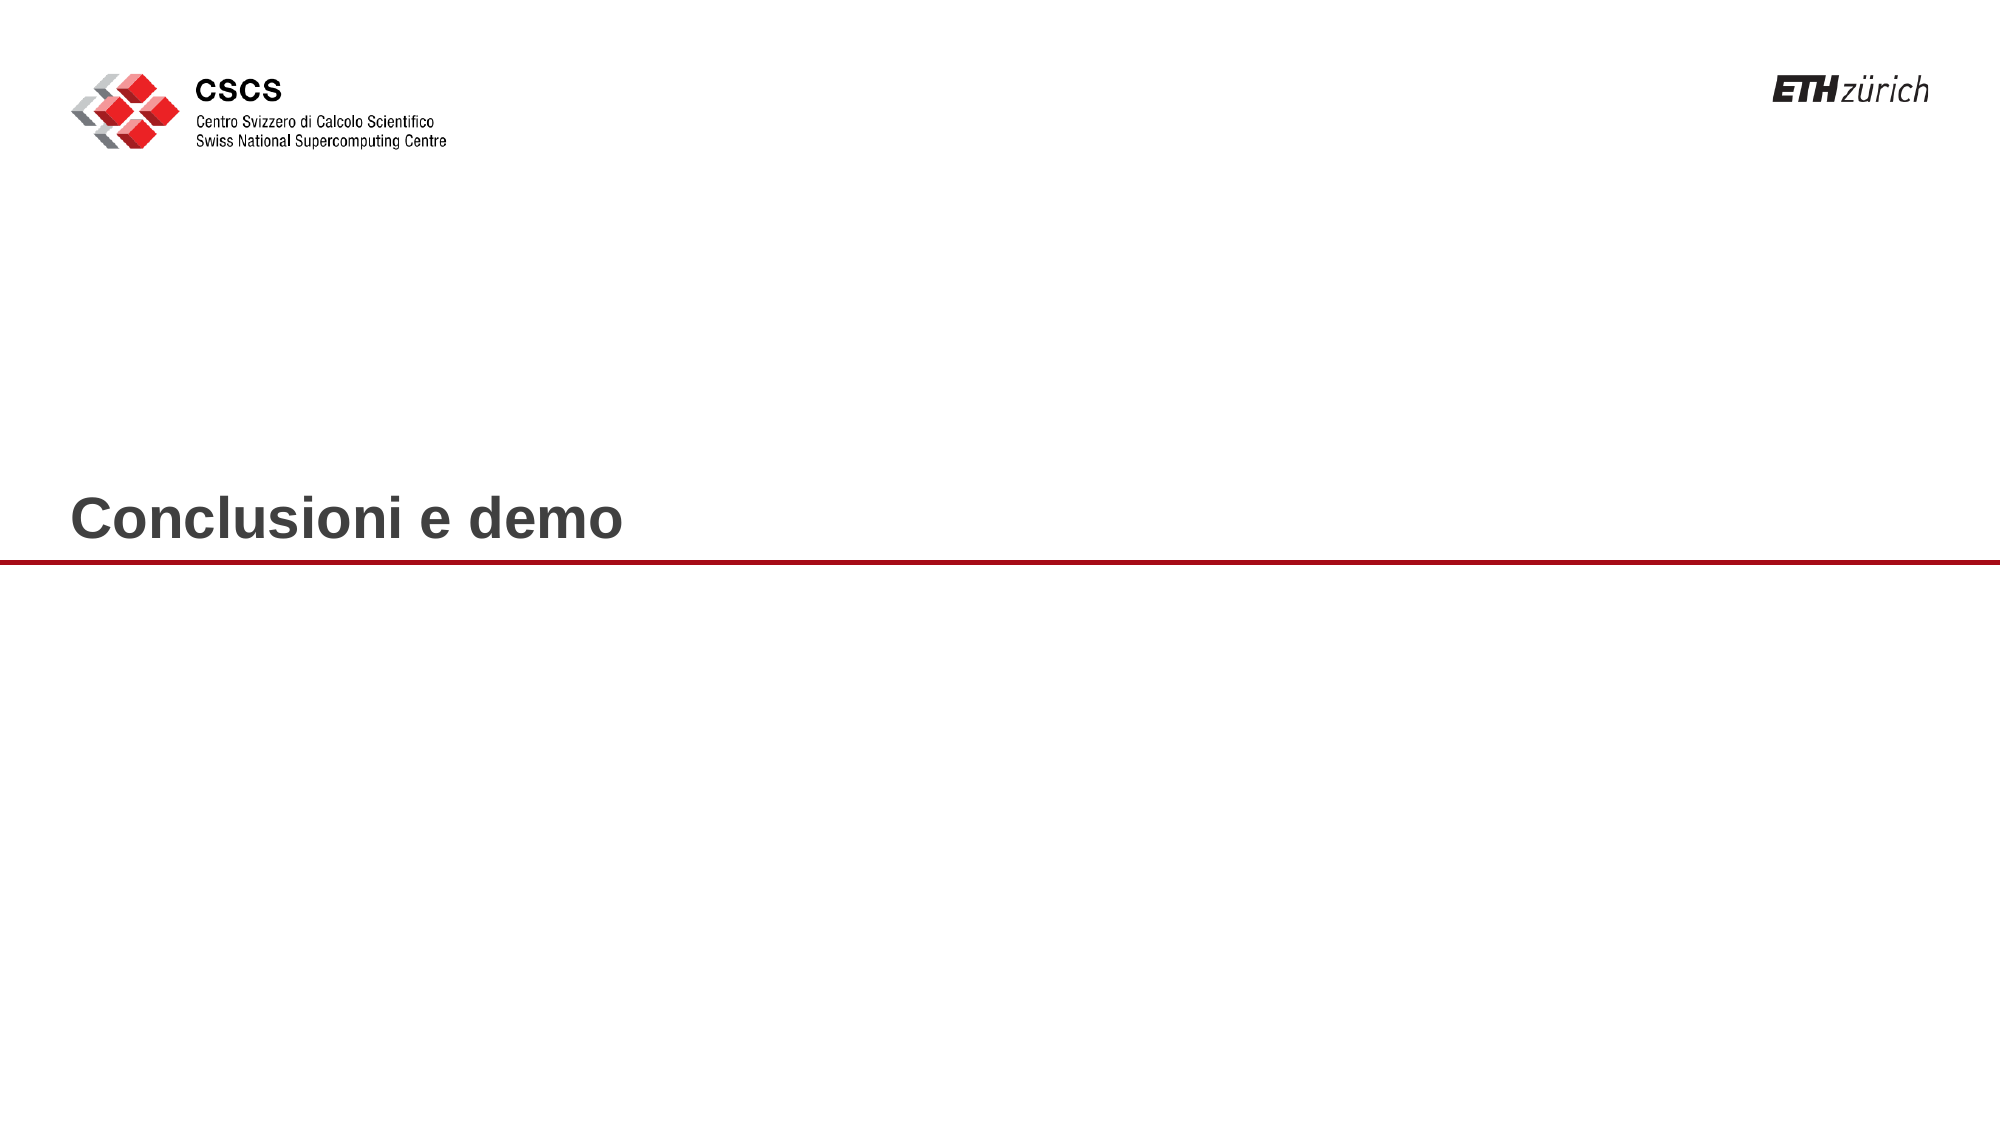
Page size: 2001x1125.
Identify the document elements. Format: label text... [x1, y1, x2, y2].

title Conclusioni e demo [70, 385, 1930, 563]
